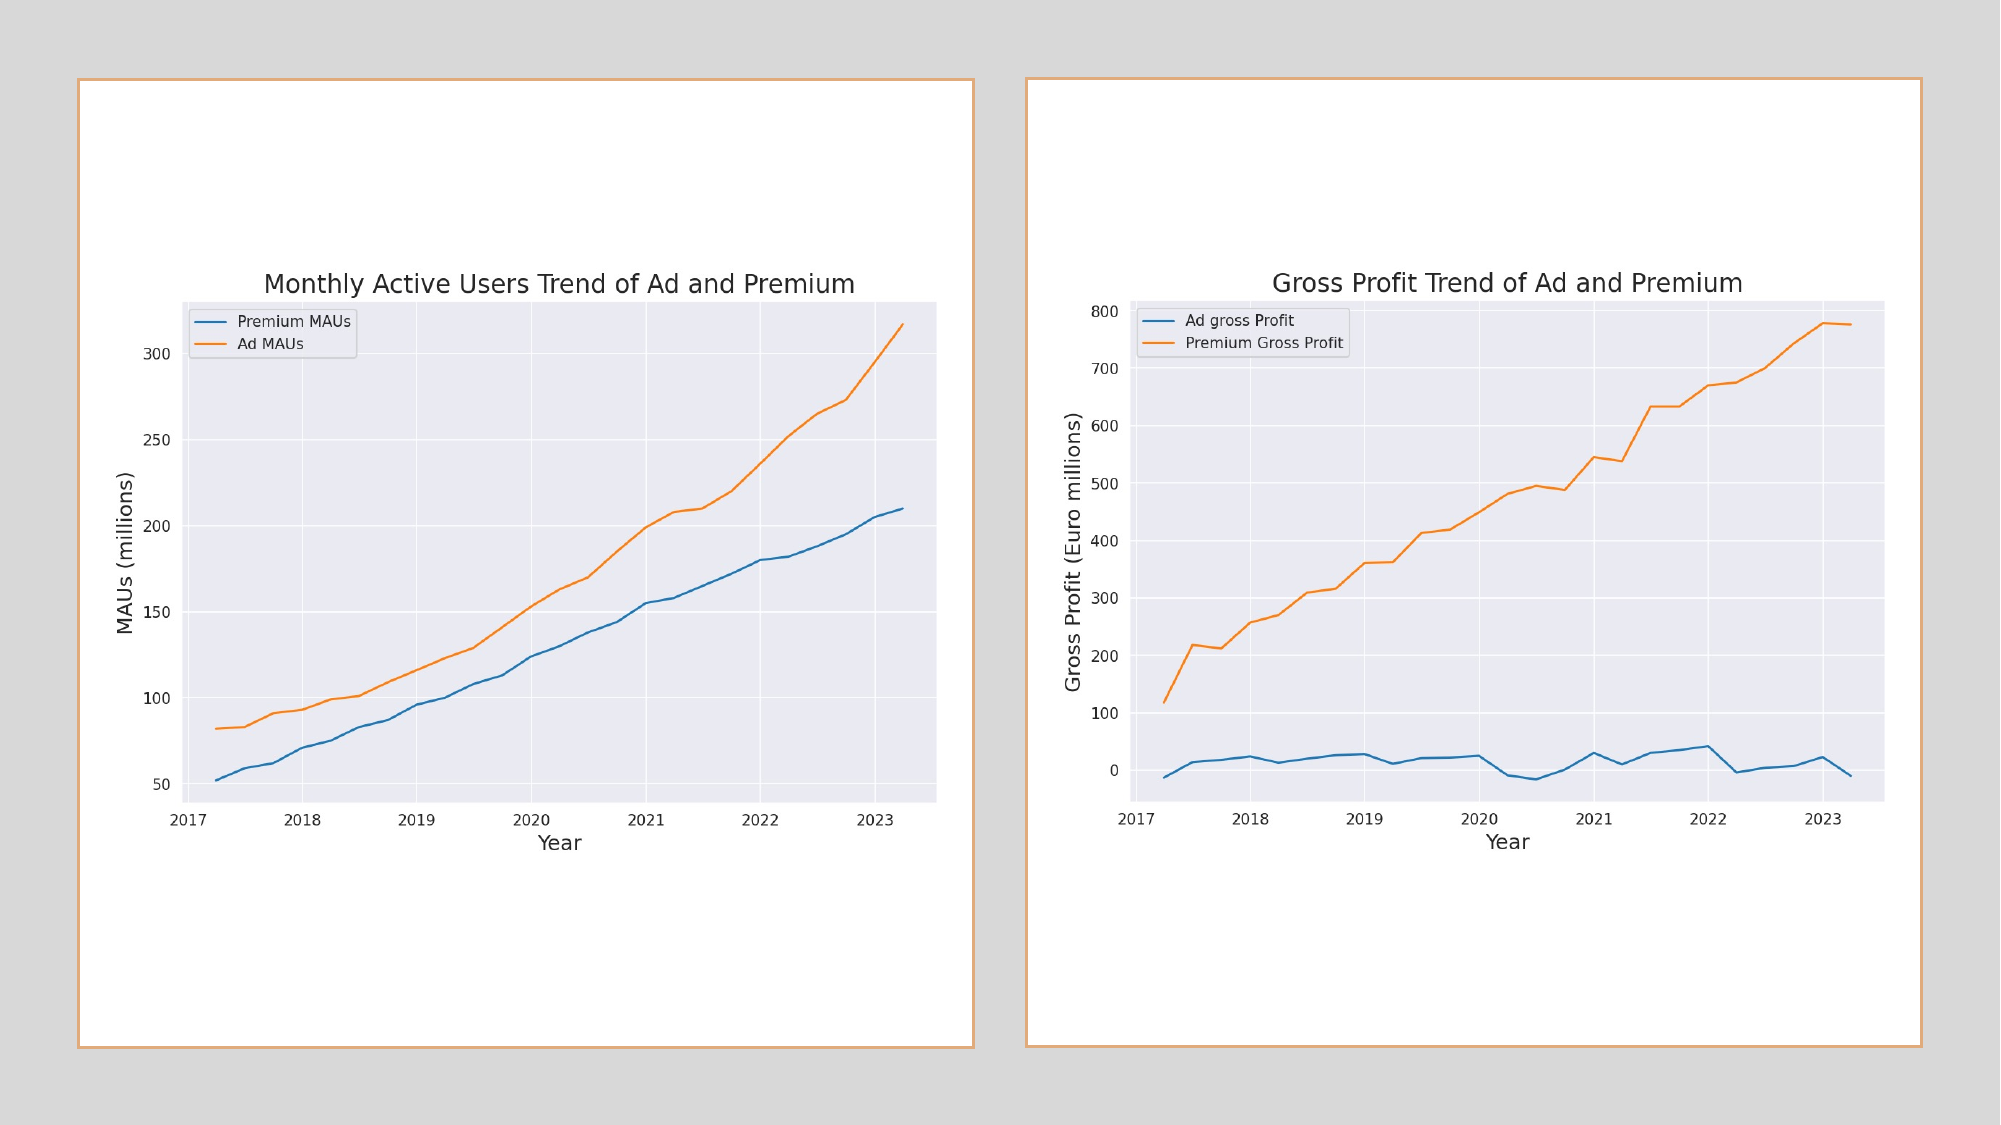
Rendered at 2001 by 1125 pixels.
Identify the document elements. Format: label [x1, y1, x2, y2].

text_box [0, 0, 2000, 1125]
picture [105, 262, 947, 865]
picture [1053, 261, 1895, 864]
text_box [77, 79, 975, 1048]
text_box [1025, 78, 1923, 1047]
